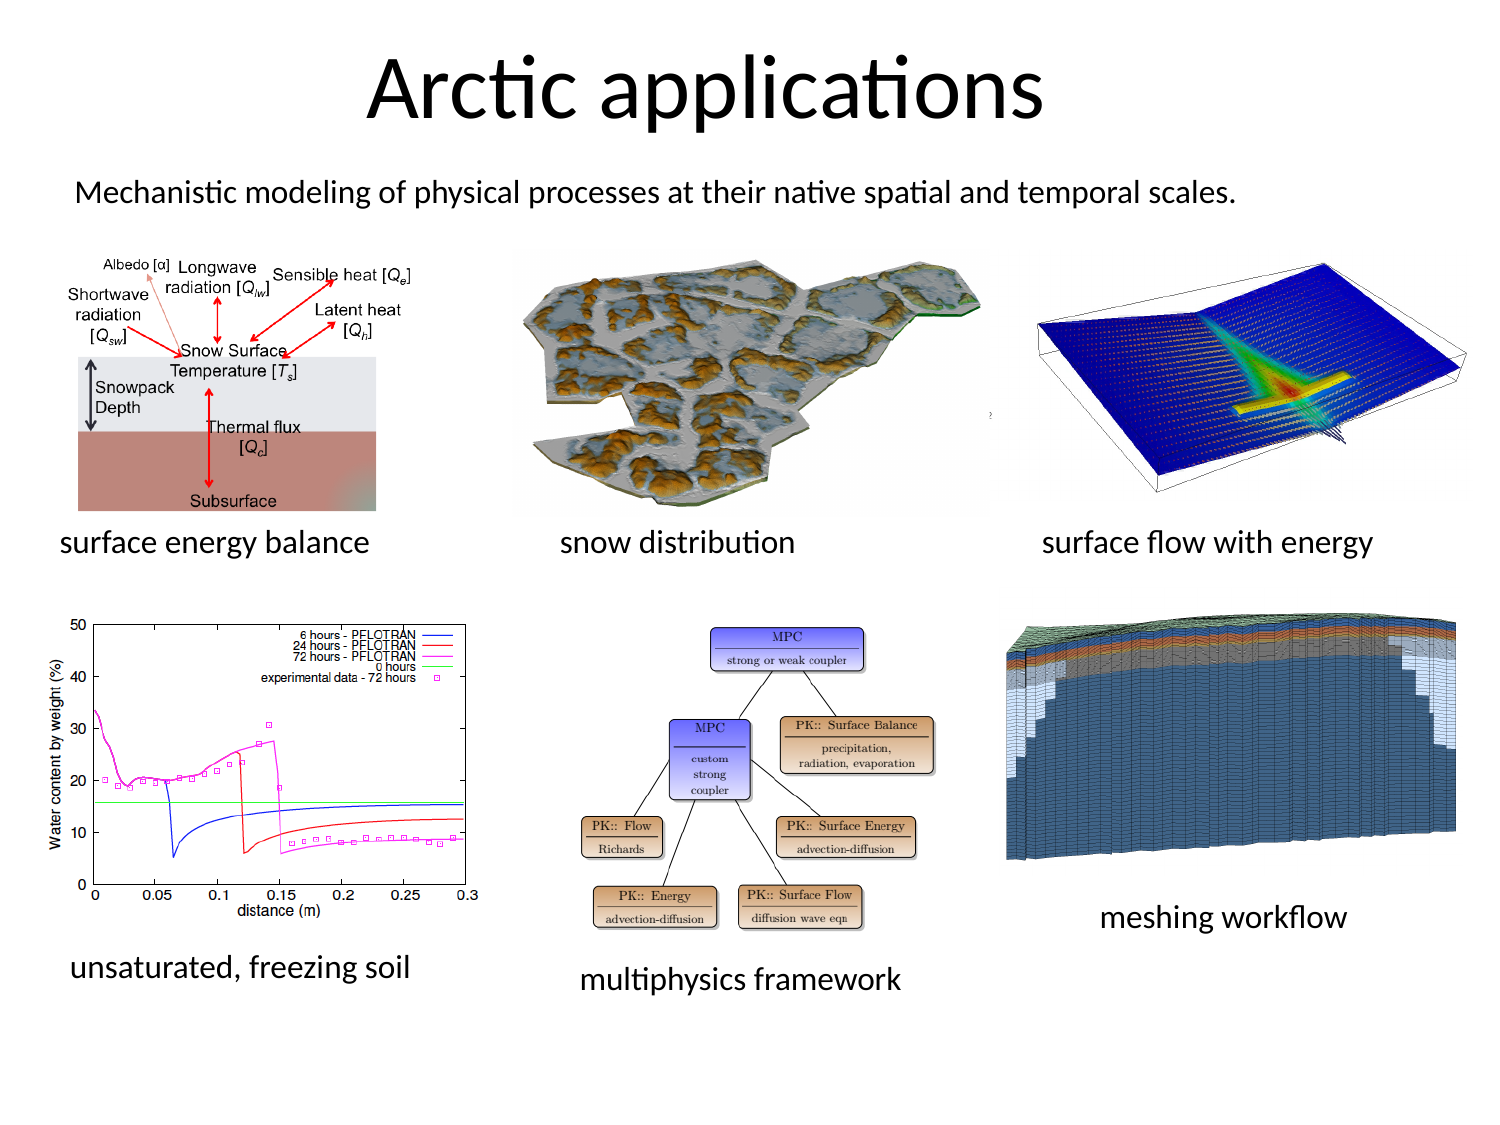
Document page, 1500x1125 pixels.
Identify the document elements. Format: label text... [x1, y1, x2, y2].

text_box Mechanistic modeling of physical processes at their native spatial and temporal scales. [59, 162, 1254, 218]
picture [562, 612, 951, 942]
picture [37, 587, 486, 930]
text_box meshing workflow [1084, 887, 1363, 943]
picture [999, 587, 1463, 877]
title Arctic applications [37, 0, 1375, 164]
picture [512, 249, 1473, 517]
picture [49, 249, 427, 514]
text_box unsaturated, freezing soil [55, 937, 427, 993]
text_box snow distribution [544, 525, 811, 568]
text_box surface flow with energy [1027, 512, 1389, 568]
text_box surface energy balance [44, 516, 386, 568]
text_box multiphysics framework [564, 949, 917, 1005]
